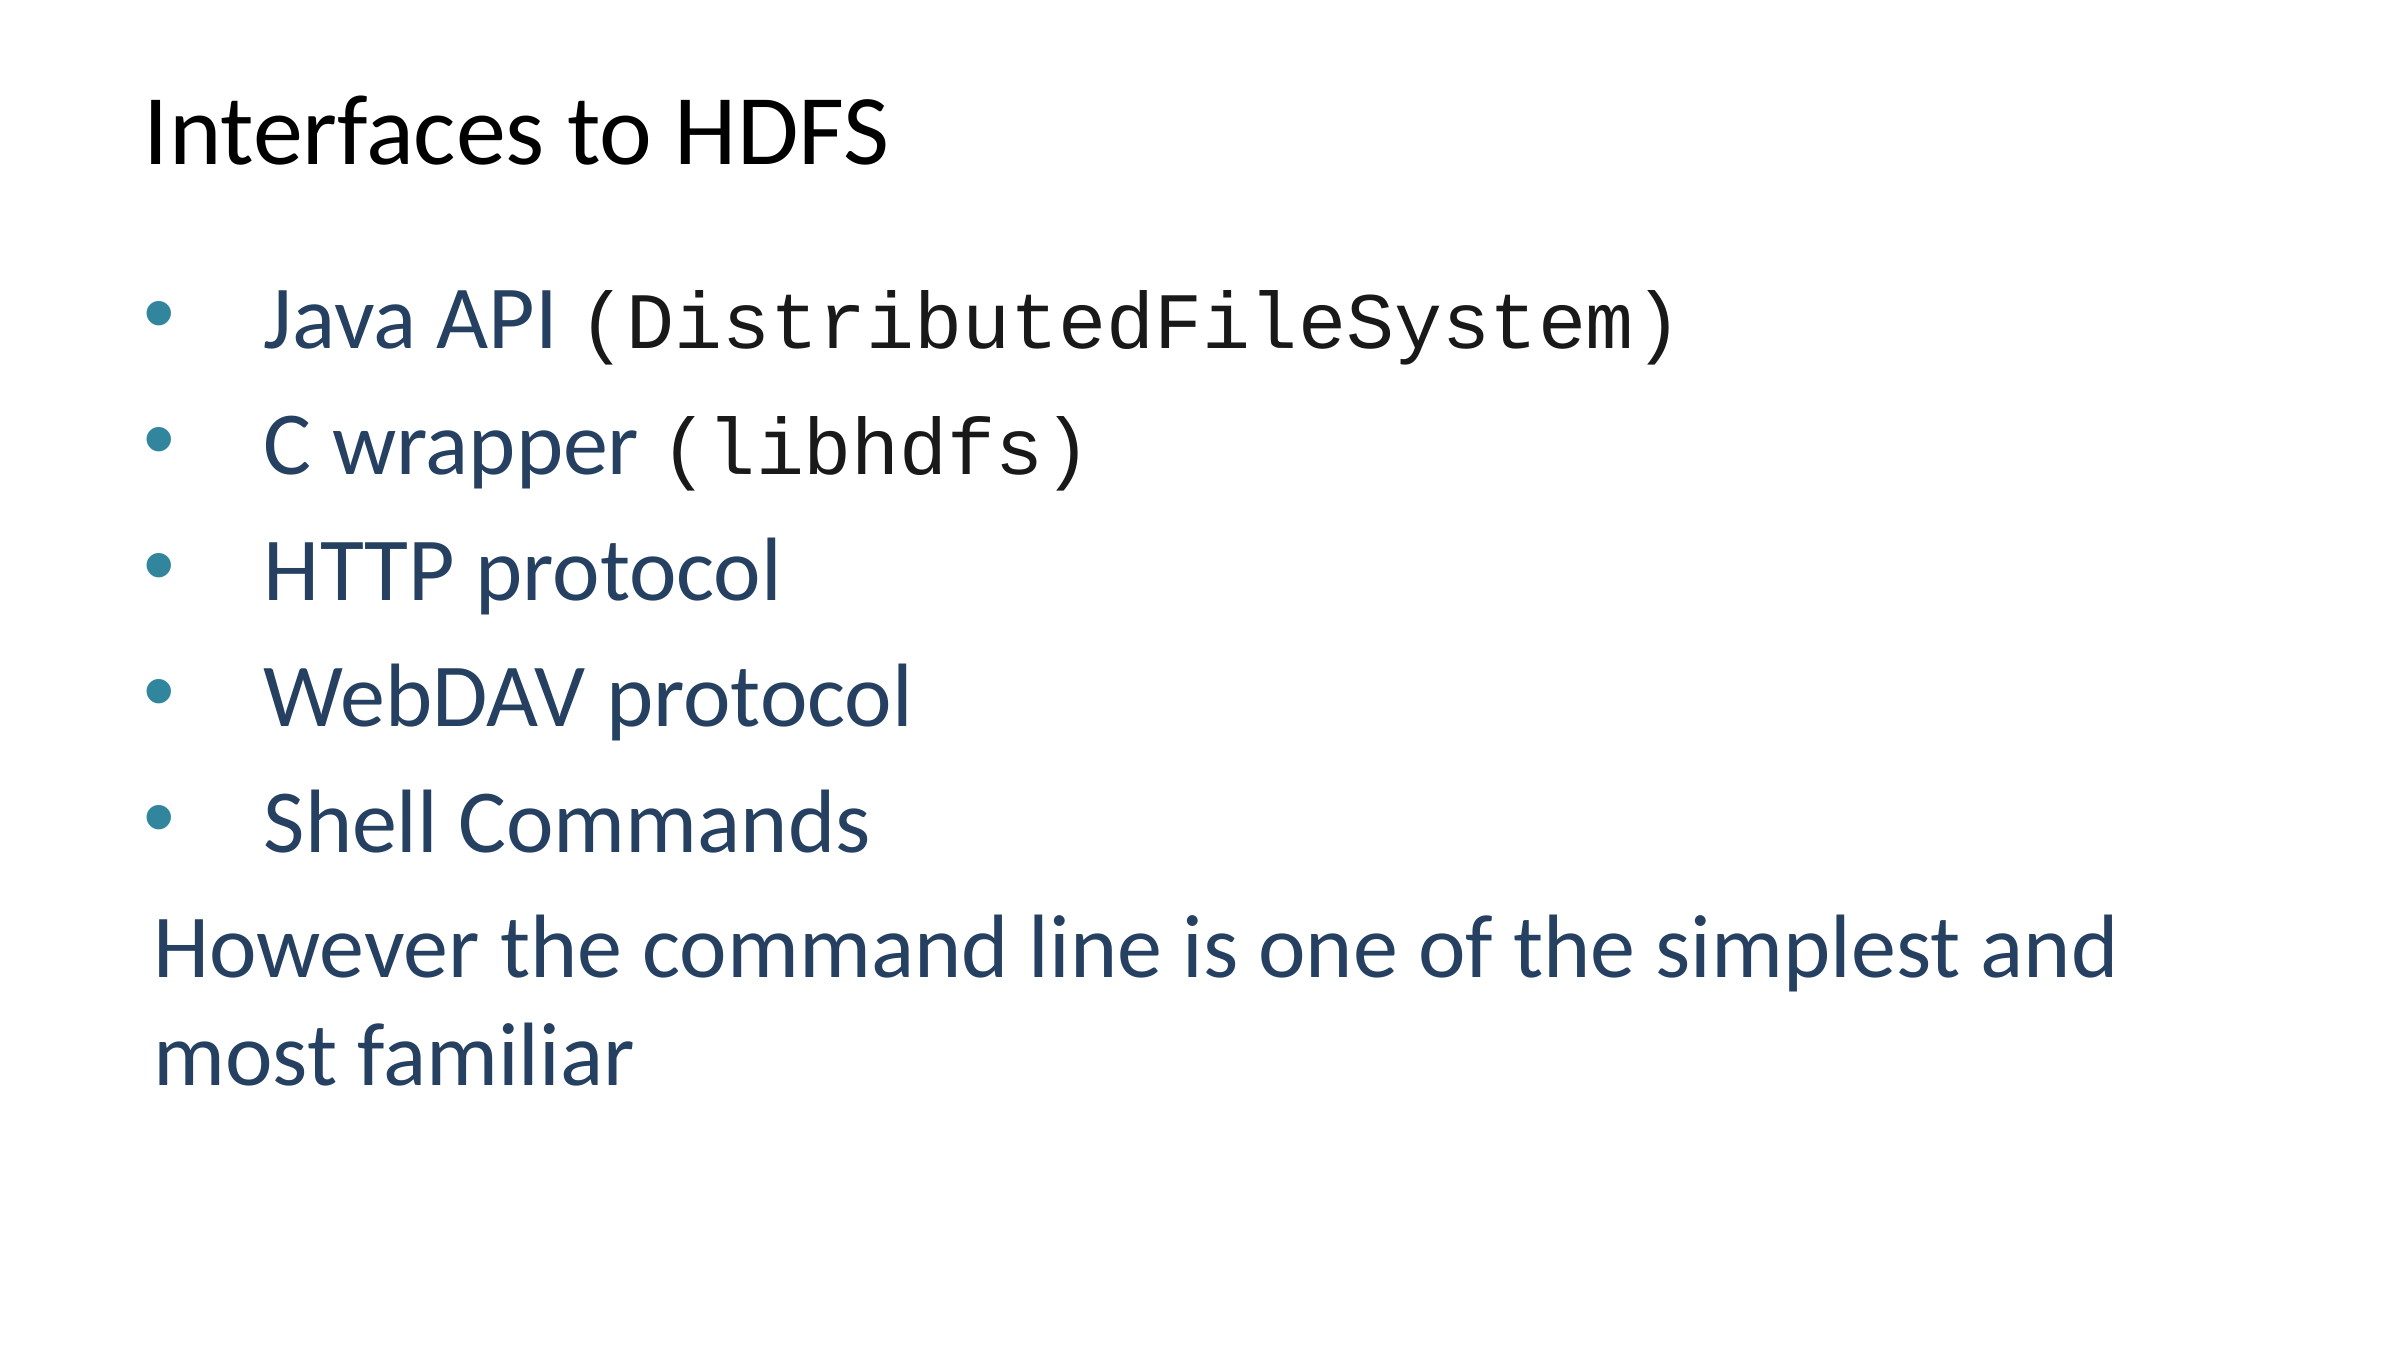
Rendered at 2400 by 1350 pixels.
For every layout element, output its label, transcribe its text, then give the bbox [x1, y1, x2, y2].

list Java API (DistributedFileSystem) C wrapper (libhdfs) HTTP protocol WebDAV protocol Shell Commands However the command line is one of the simplest and most familiar [120, 246, 2280, 1180]
title Interfaces to HDFS [120, 45, 2280, 203]
